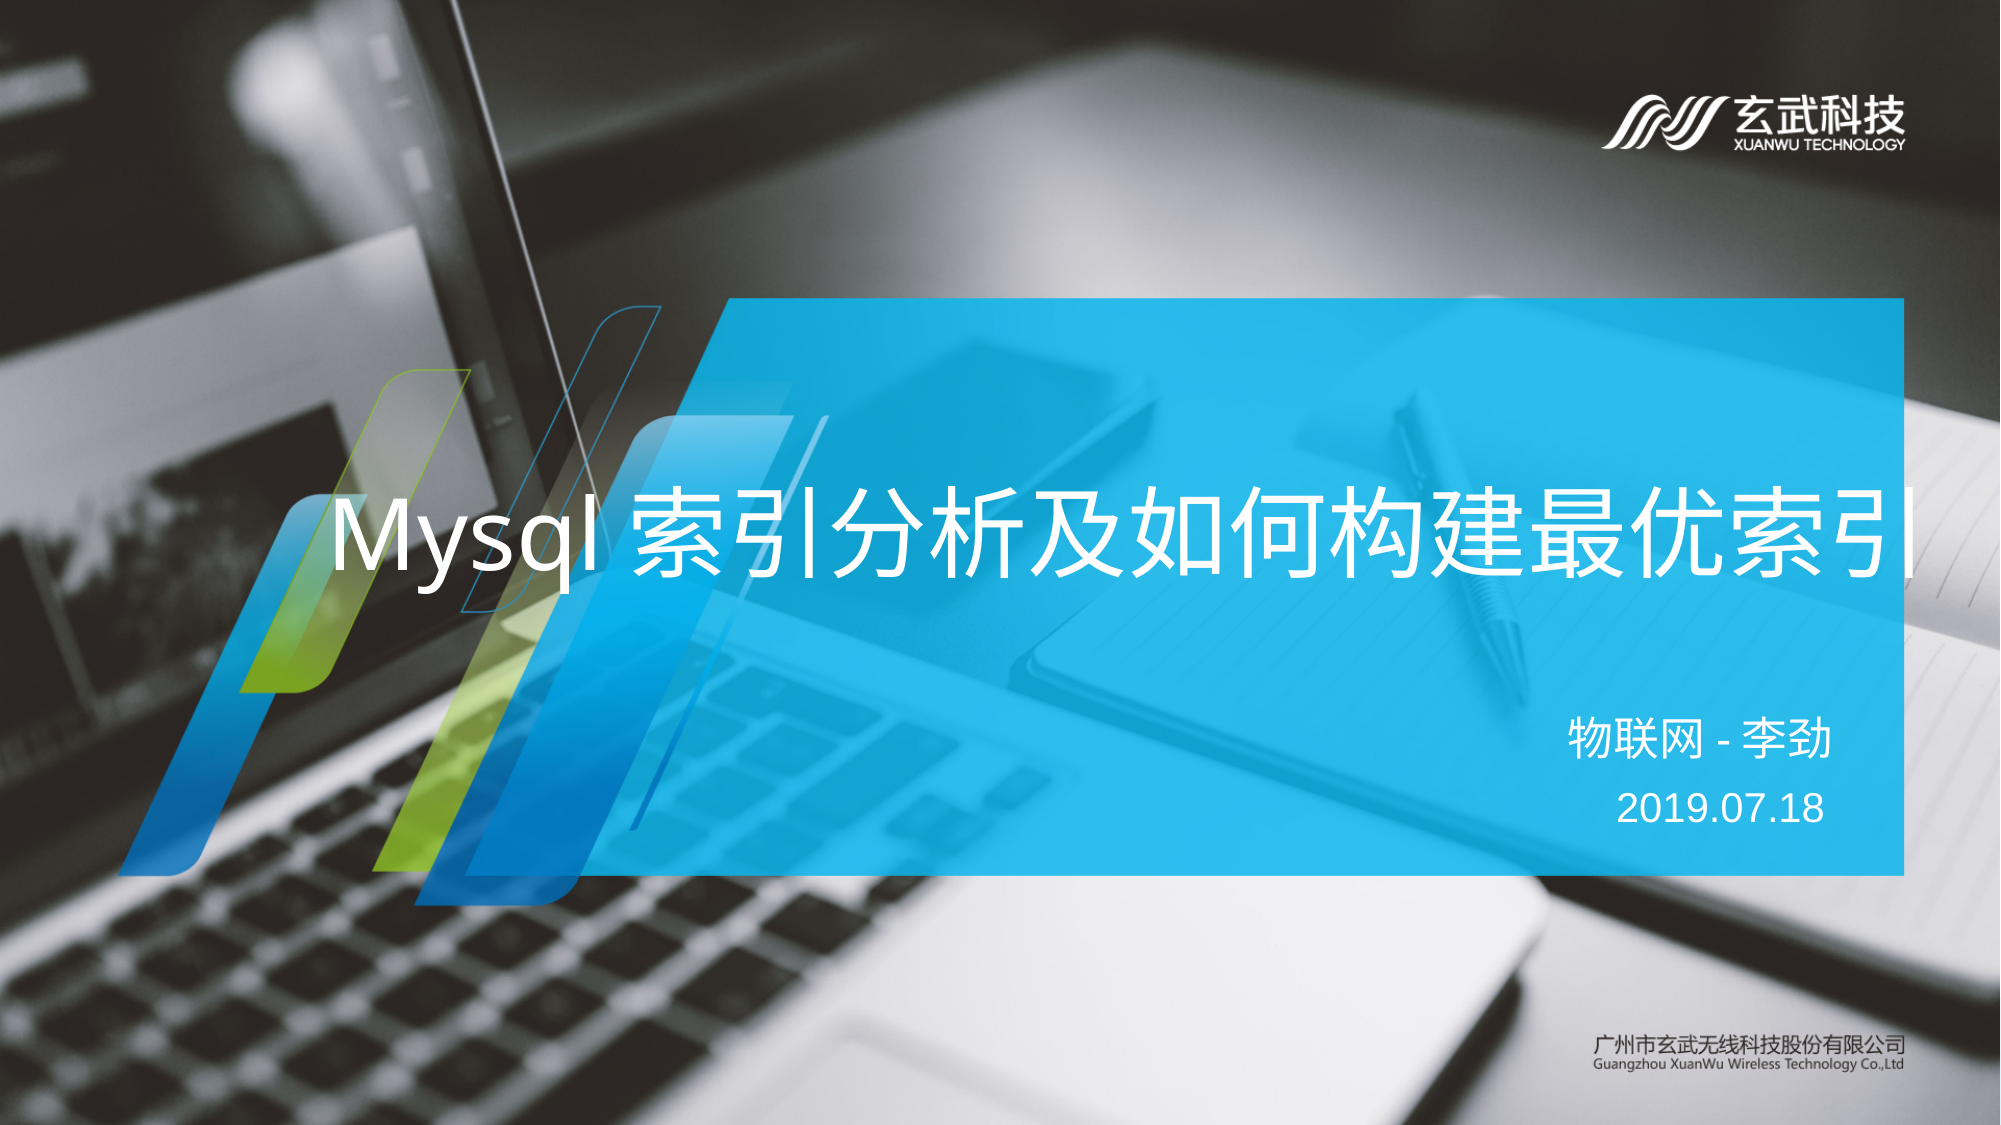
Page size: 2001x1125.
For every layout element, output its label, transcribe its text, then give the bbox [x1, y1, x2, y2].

picture [0, 0, 2001, 1125]
text_box Mysql索引分析及如何构建最优索引 [311, 462, 1943, 598]
text_box 2019.07.18 [1601, 772, 1840, 888]
text_box 物联网-李劲 [1553, 702, 1849, 773]
